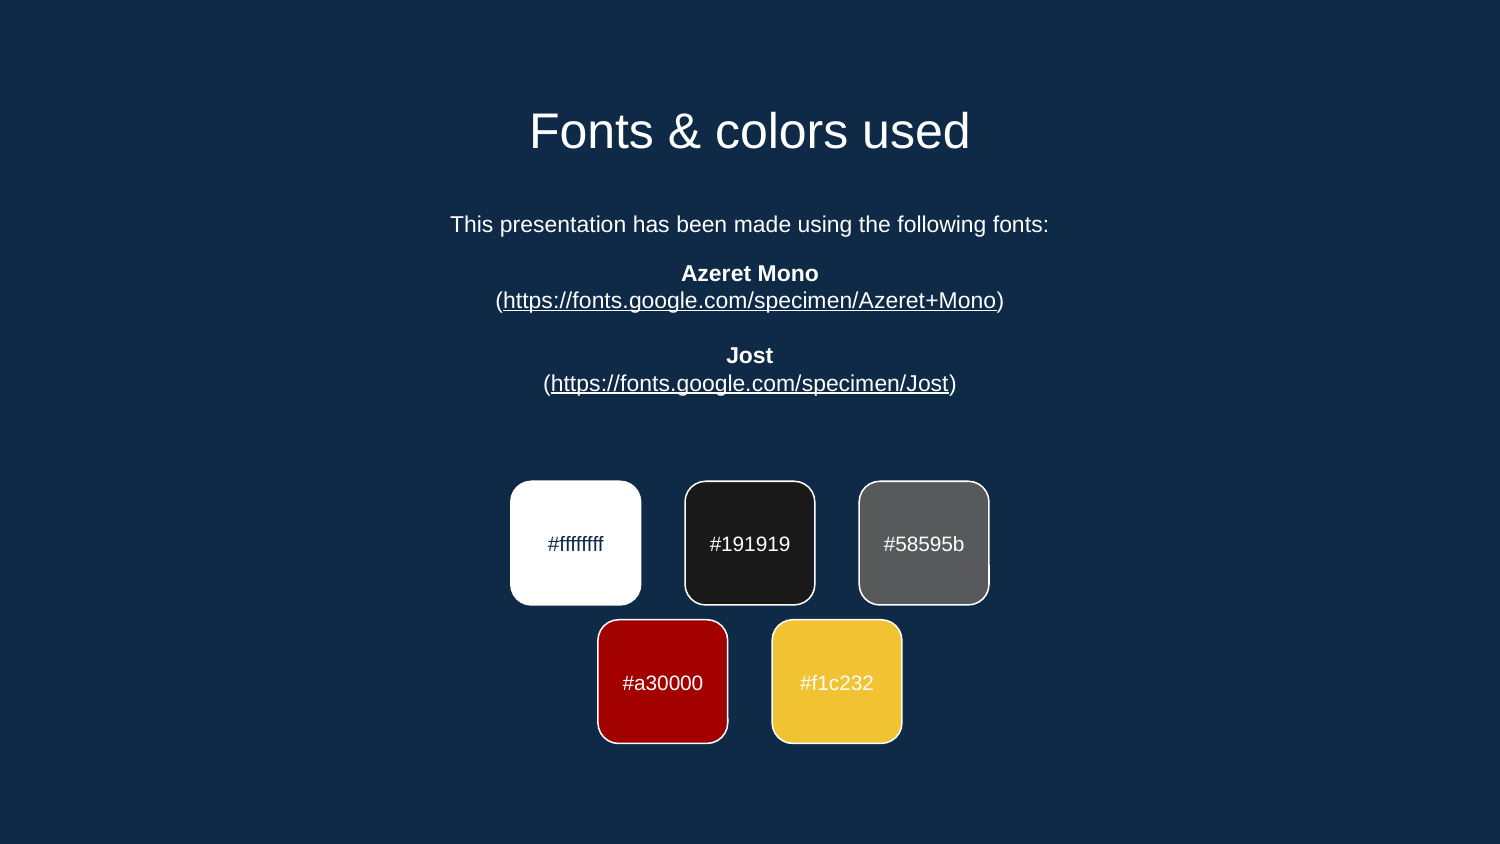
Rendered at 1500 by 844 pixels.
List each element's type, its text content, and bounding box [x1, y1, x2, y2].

text_box [510, 580, 641, 605]
text_box [510, 481, 641, 506]
text_box #191919 [685, 506, 815, 580]
text_box [685, 481, 815, 506]
text_box #ffffffff [510, 506, 641, 580]
title Fonts & colors used [117, 83, 1383, 163]
text_box [597, 619, 728, 645]
text_box This presentation has been made using the following fonts: Azeret Mono (https://fonts.google.com/specimen/Azeret+Mono) Jost (https://fonts.google.com/specimen/Jost) [117, 194, 1383, 429]
text_box [859, 580, 989, 605]
text_box [859, 481, 989, 506]
text_box #f1c232 [772, 645, 902, 718]
text_box [597, 718, 728, 744]
text_box [772, 718, 902, 744]
text_box [772, 619, 902, 645]
text_box #a30000 [597, 645, 728, 718]
text_box [685, 580, 815, 605]
text_box #58595b [859, 506, 989, 580]
